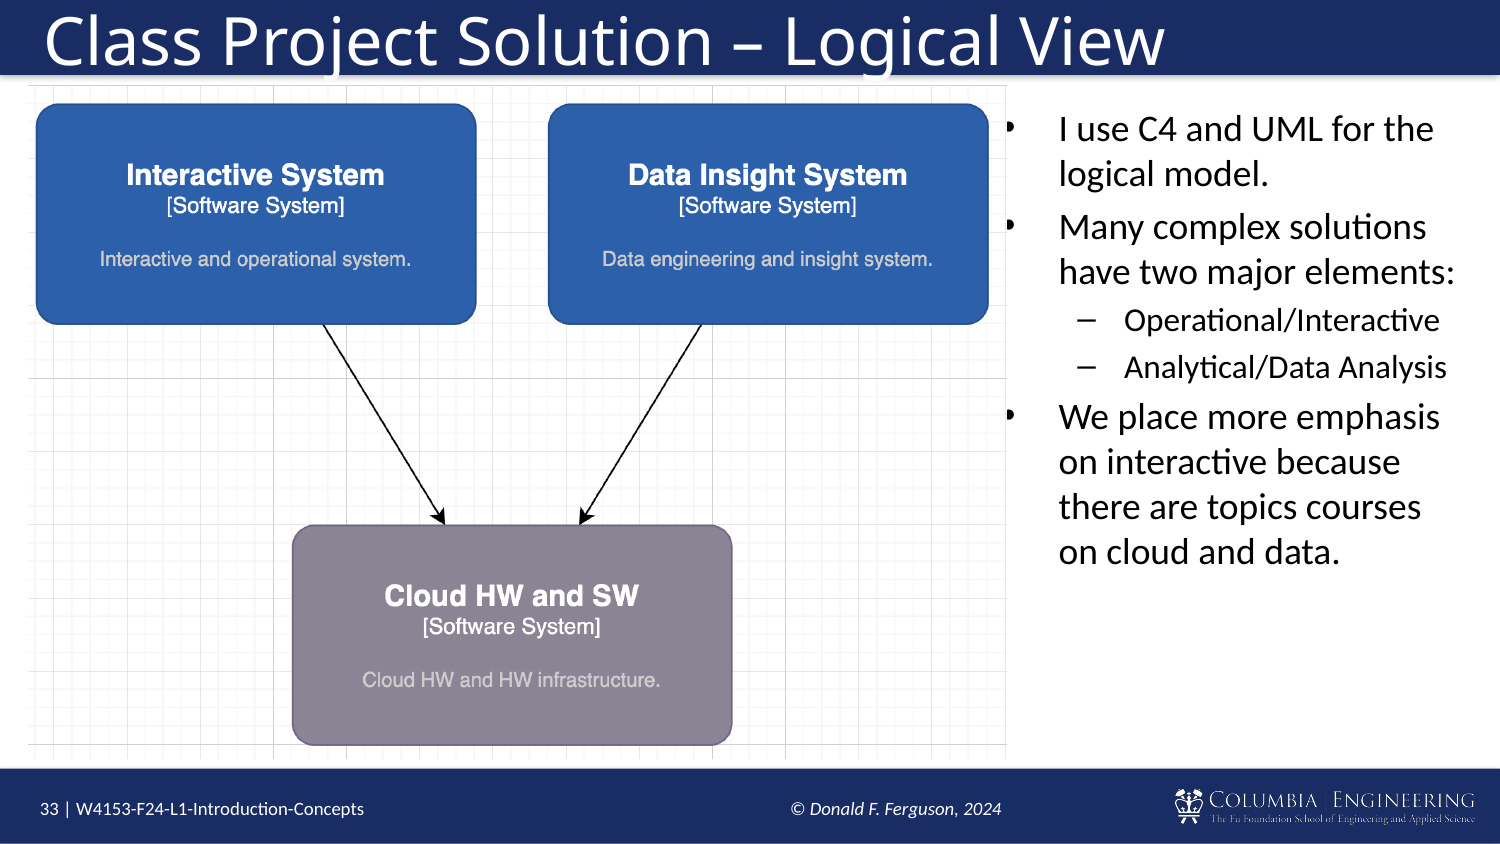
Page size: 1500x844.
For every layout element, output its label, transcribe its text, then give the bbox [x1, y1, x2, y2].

picture [28, 85, 1007, 759]
list I use C4 and UML for the logical model. Many complex solutions have two major elements: Operational/Interactive Analytical/Data Analysis We place more emphasis on interactive because there are topics courses on cloud and data. [1011, 96, 1475, 760]
title Class Project Solution – Logical View [28, 0, 1450, 73]
